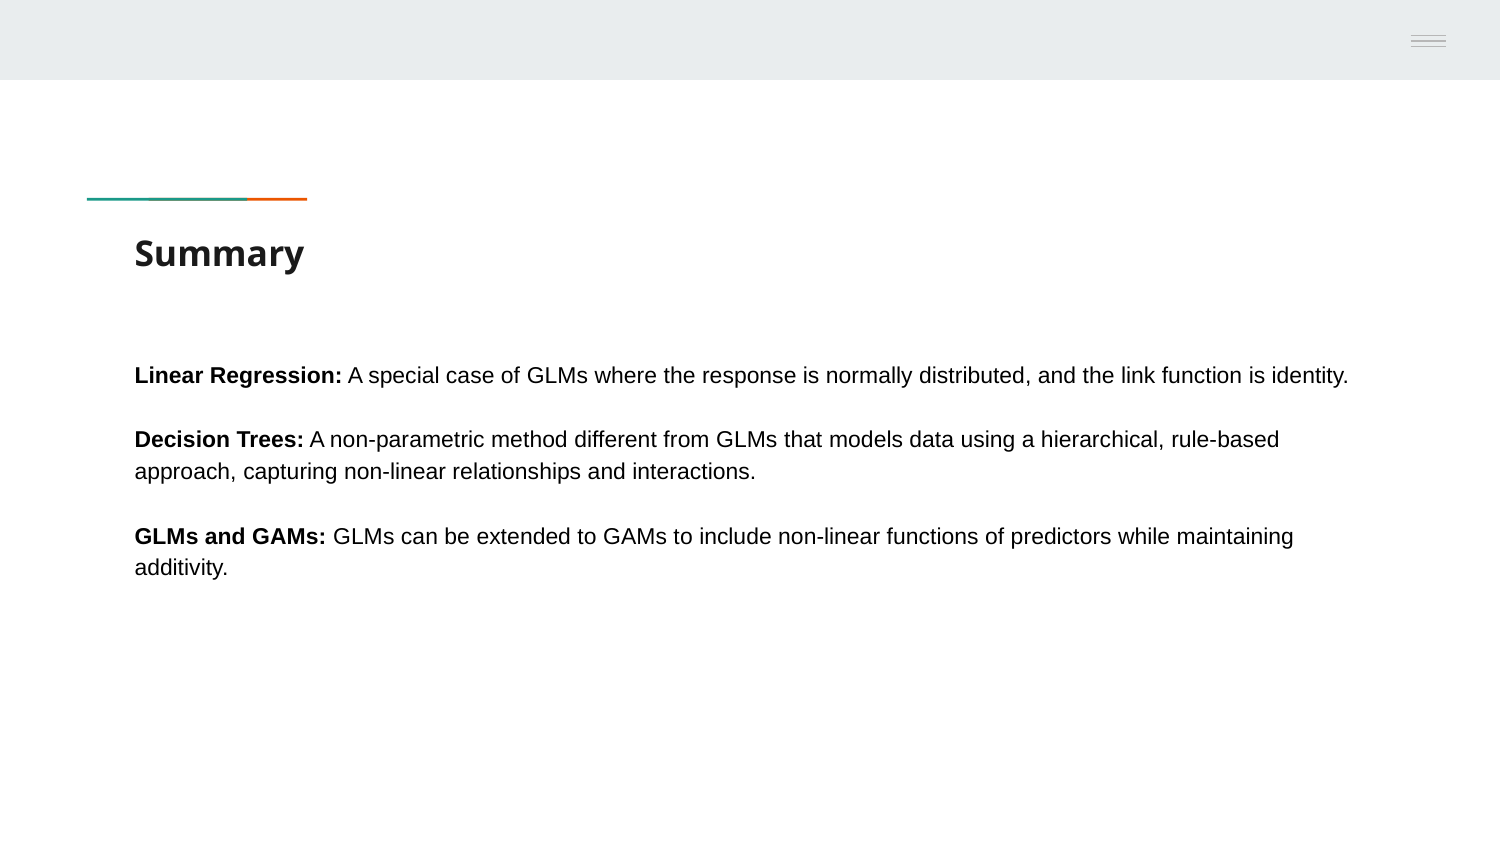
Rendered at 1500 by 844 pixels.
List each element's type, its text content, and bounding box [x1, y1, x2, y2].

title Summary [119, 216, 1381, 305]
list Linear Regression: A special case of GLMs where the response is normally distributed, and the link function is identity. Decision Trees: A non-parametric method different from GLMs that models data using a hierarchical, rule-based approach, capturing non-linear relationships and interactions. GLMs and GAMs: GLMs can be extended to GAMs to include non-linear functions of predictors while maintaining additivity. [119, 341, 1381, 712]
